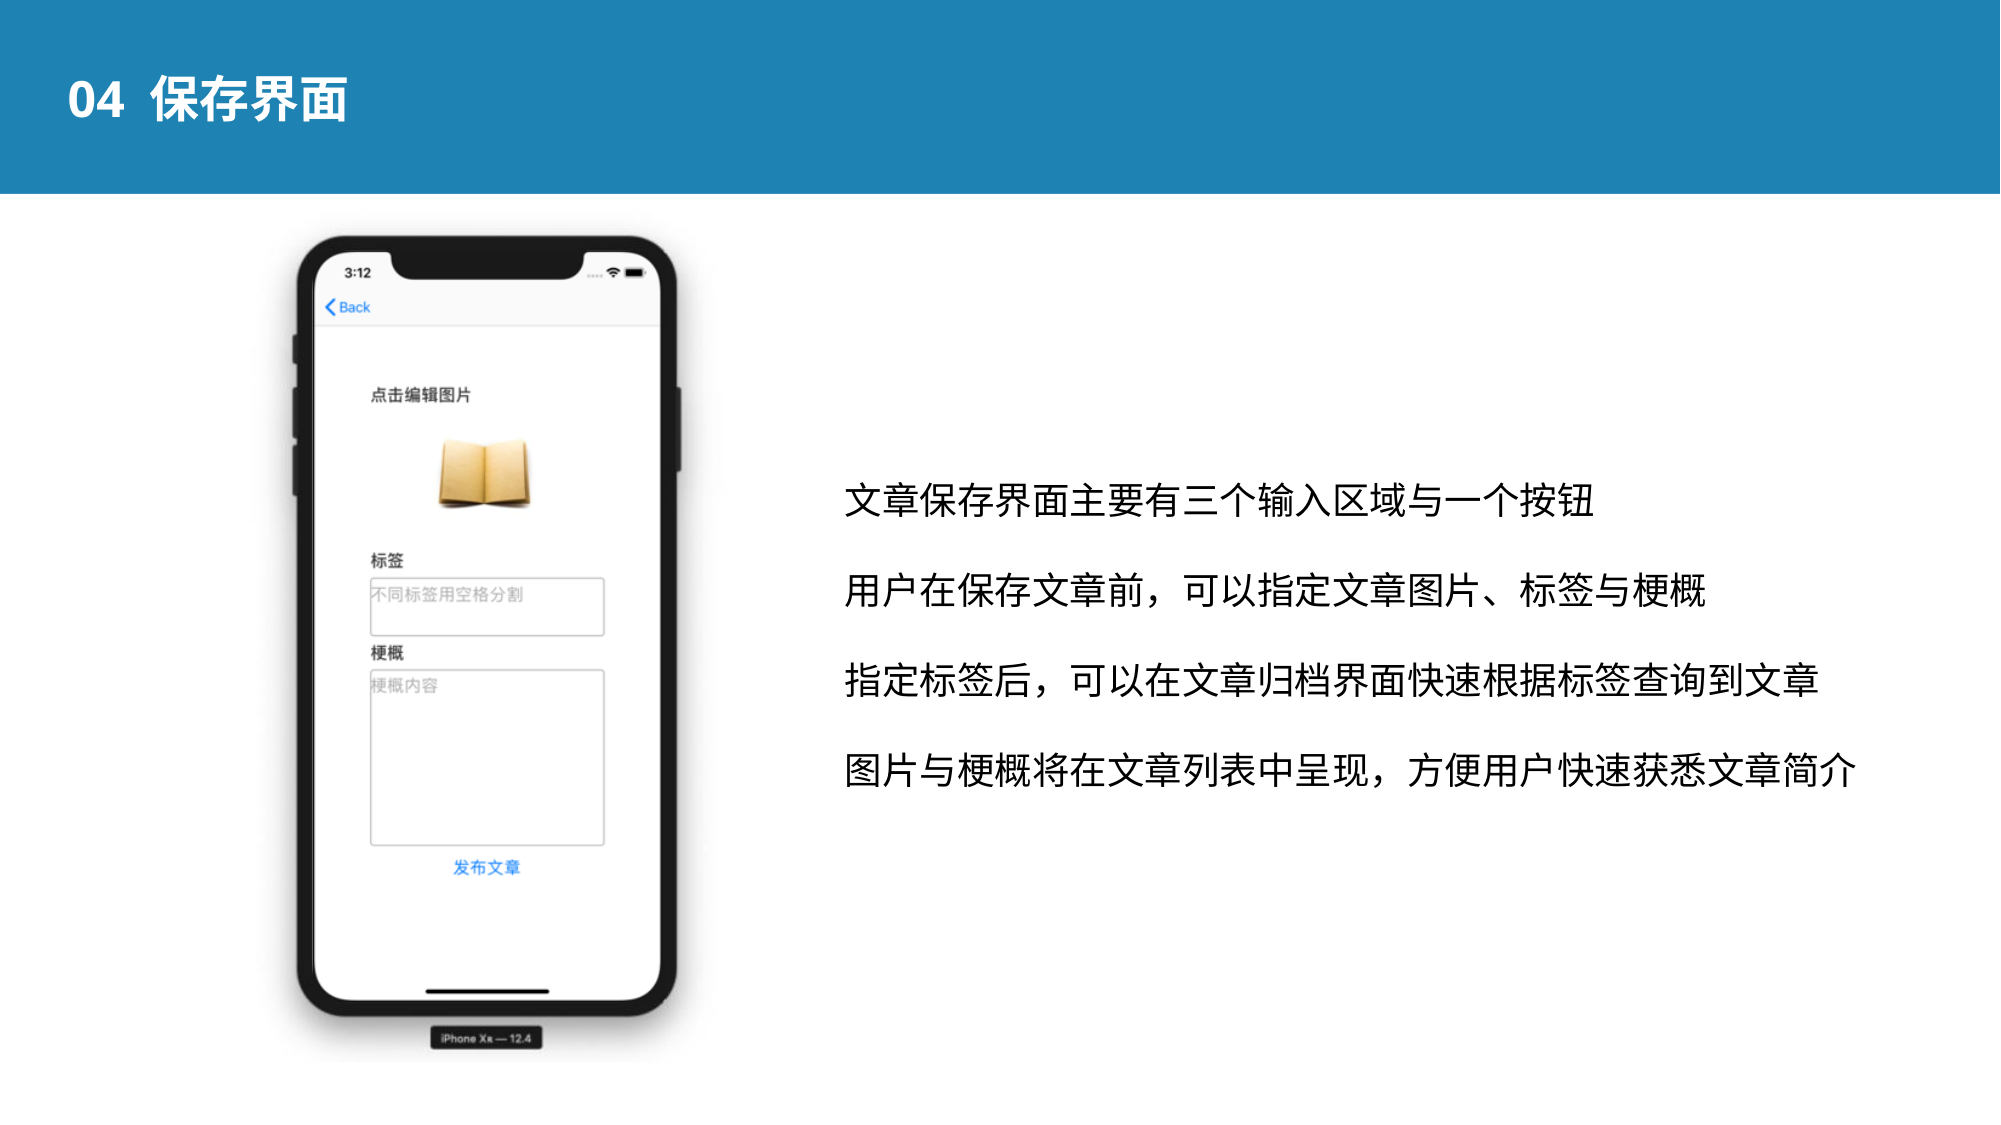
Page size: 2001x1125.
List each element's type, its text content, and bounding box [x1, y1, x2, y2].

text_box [238, 200, 737, 1083]
list 04 保存界面 [52, 41, 924, 162]
text_box 文章保存界面主要有三个输入区域与一个按钮 用户在保存文章前，可以指定文章图片、标签与梗概 指定标签后，可以在文章归档界面快速根据标签查询到文章 图片与梗概将在文章列表中呈现，方便用户快速获悉文章简介 [829, 469, 1939, 800]
